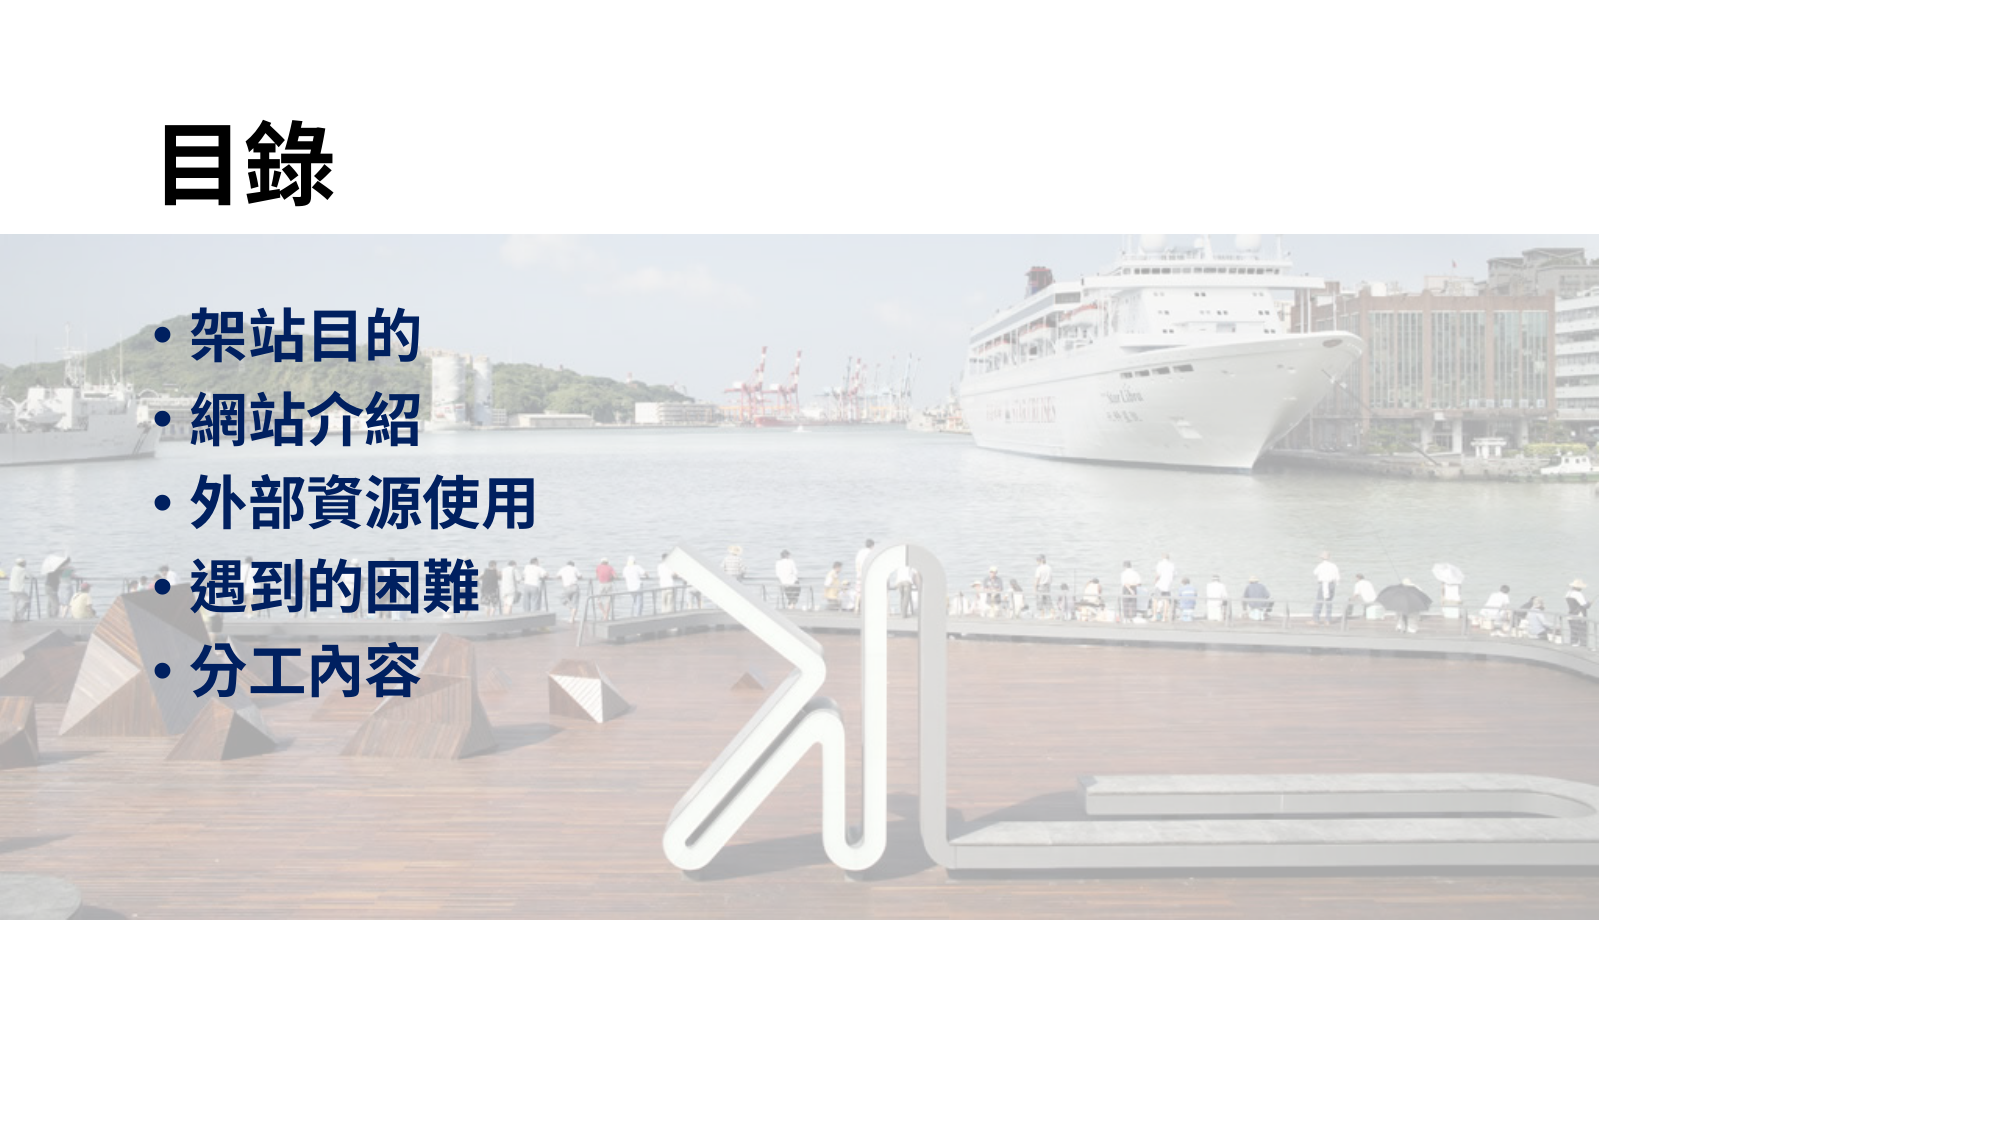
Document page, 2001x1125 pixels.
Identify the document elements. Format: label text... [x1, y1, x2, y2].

list 架站目的 網站介紹 外部資源使用 遇到的困難 分工內容 [137, 299, 1863, 1014]
picture [0, 234, 1599, 920]
title 目錄 [137, 59, 1863, 278]
